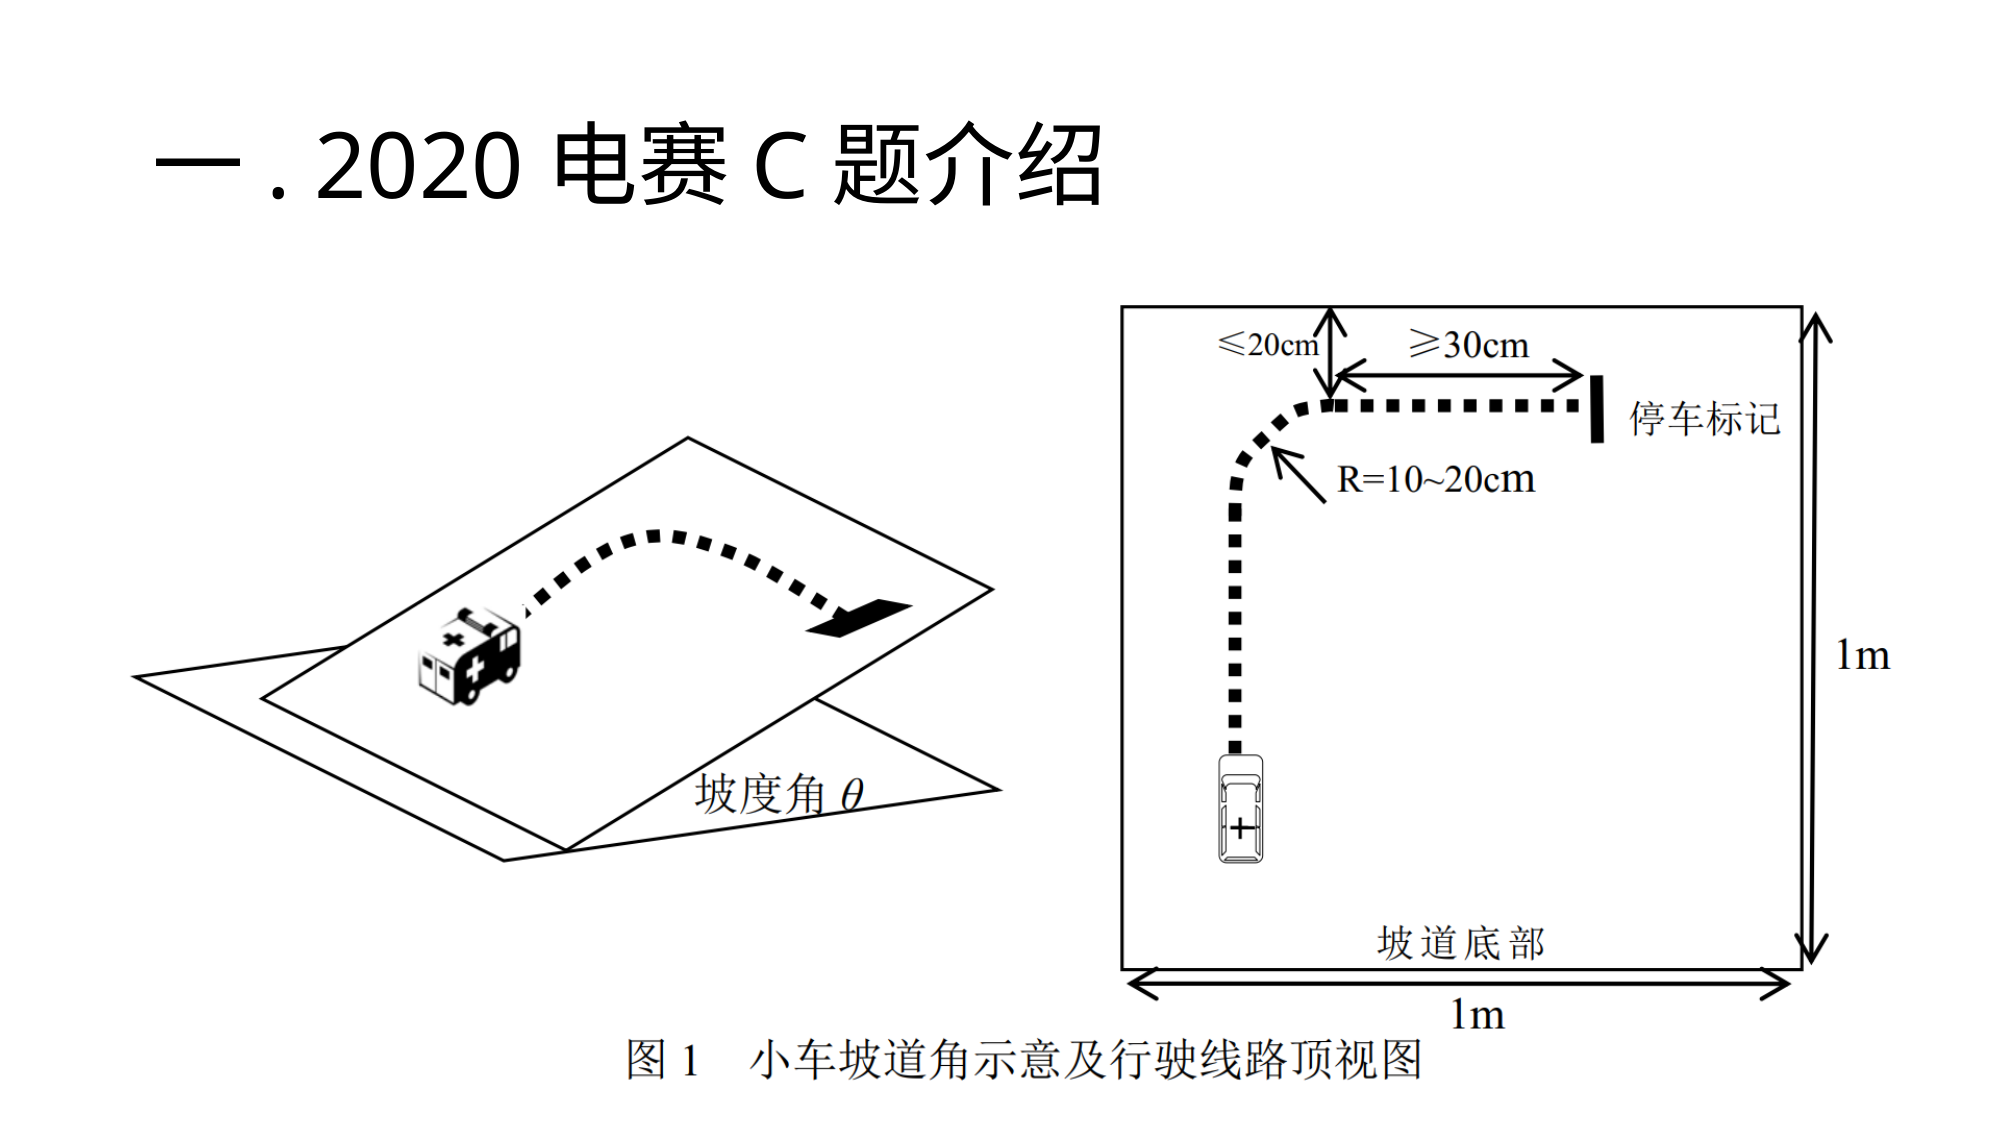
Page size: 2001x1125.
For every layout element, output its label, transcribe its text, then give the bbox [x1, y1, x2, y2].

picture [63, 277, 1936, 1114]
title 一. 2020电赛C题介绍 [137, 59, 1863, 277]
